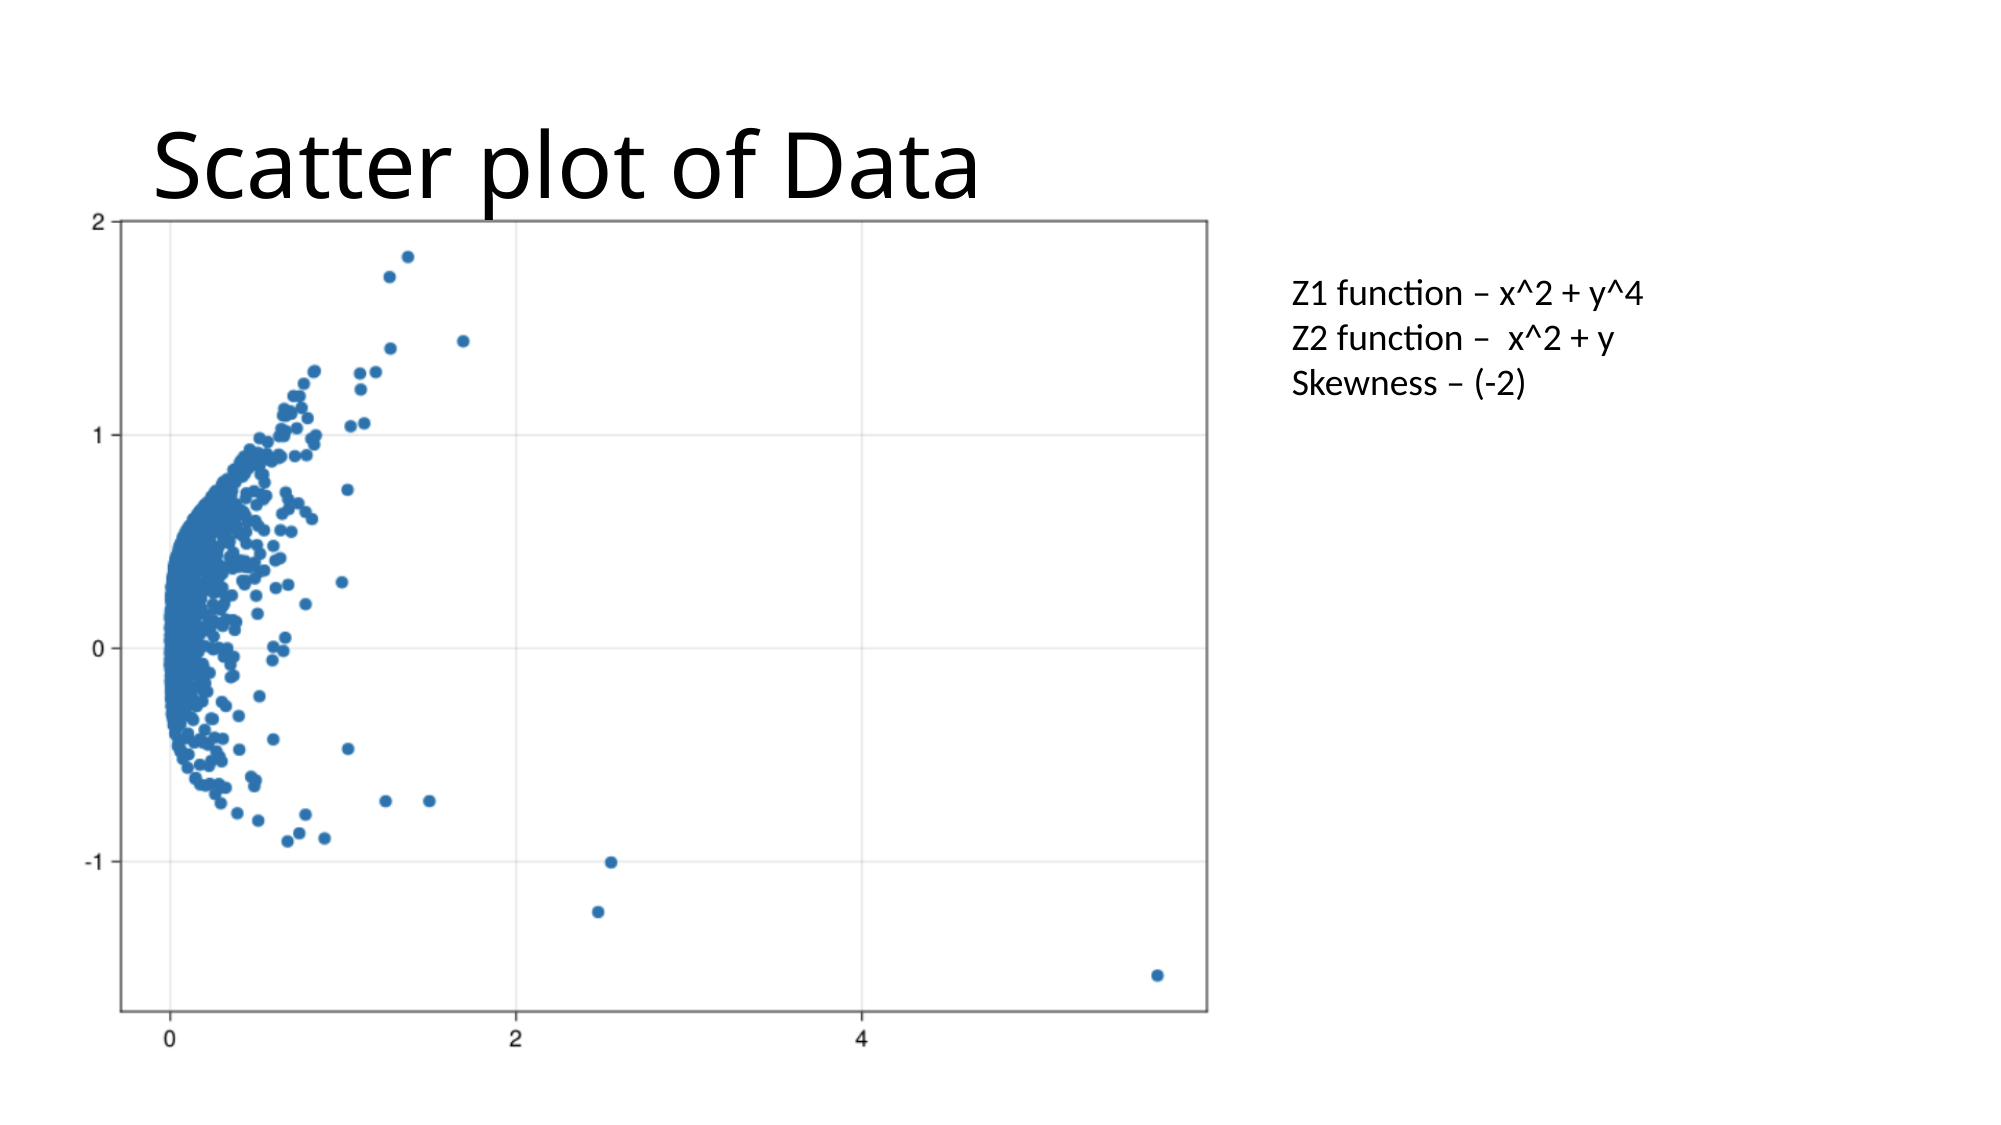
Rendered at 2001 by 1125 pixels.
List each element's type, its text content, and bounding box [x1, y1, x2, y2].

title Scatter plot of Data [137, 59, 1863, 278]
text_box Z1 function – x^2 + y^4 Z2 function – x^2 + y Skewness – (-2) [1277, 260, 1917, 410]
picture [72, 204, 1223, 1066]
